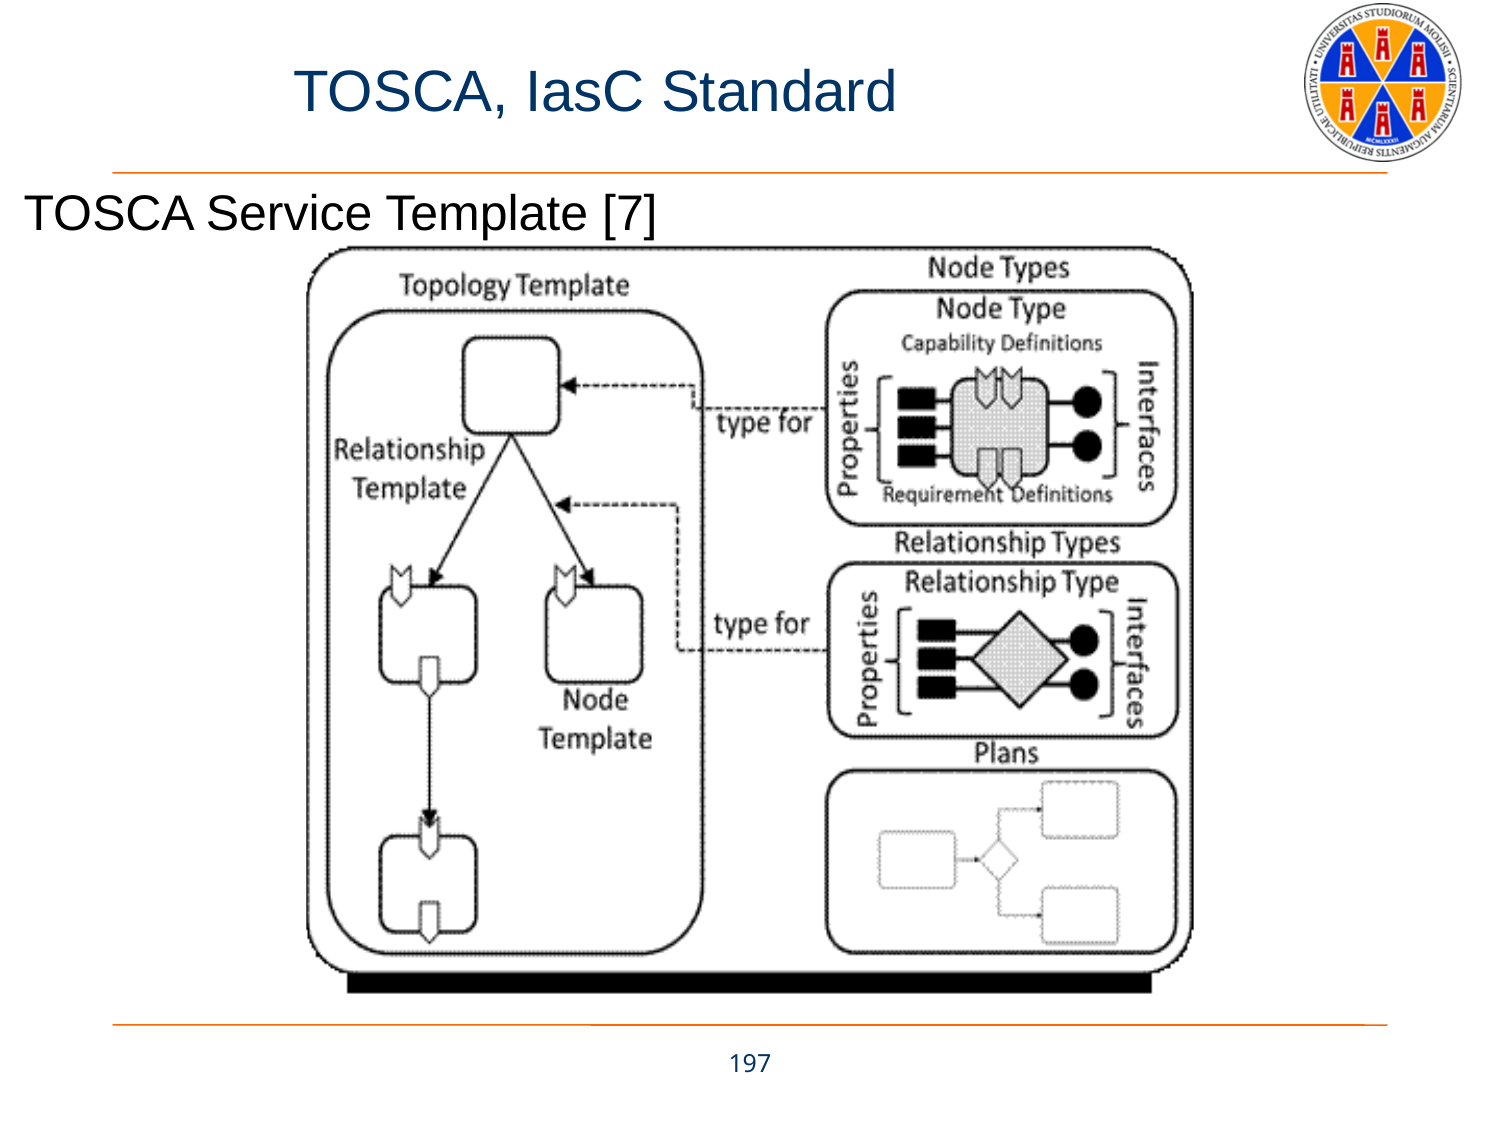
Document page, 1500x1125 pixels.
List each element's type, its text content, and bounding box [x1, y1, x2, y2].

title TOSCA, IasC Standard [278, 18, 1211, 157]
picture [1269, 0, 1500, 166]
text_box TOSCA Service Template [7] [8, 172, 673, 248]
picture [305, 245, 1194, 1012]
slide_number 197 [670, 1039, 830, 1078]
